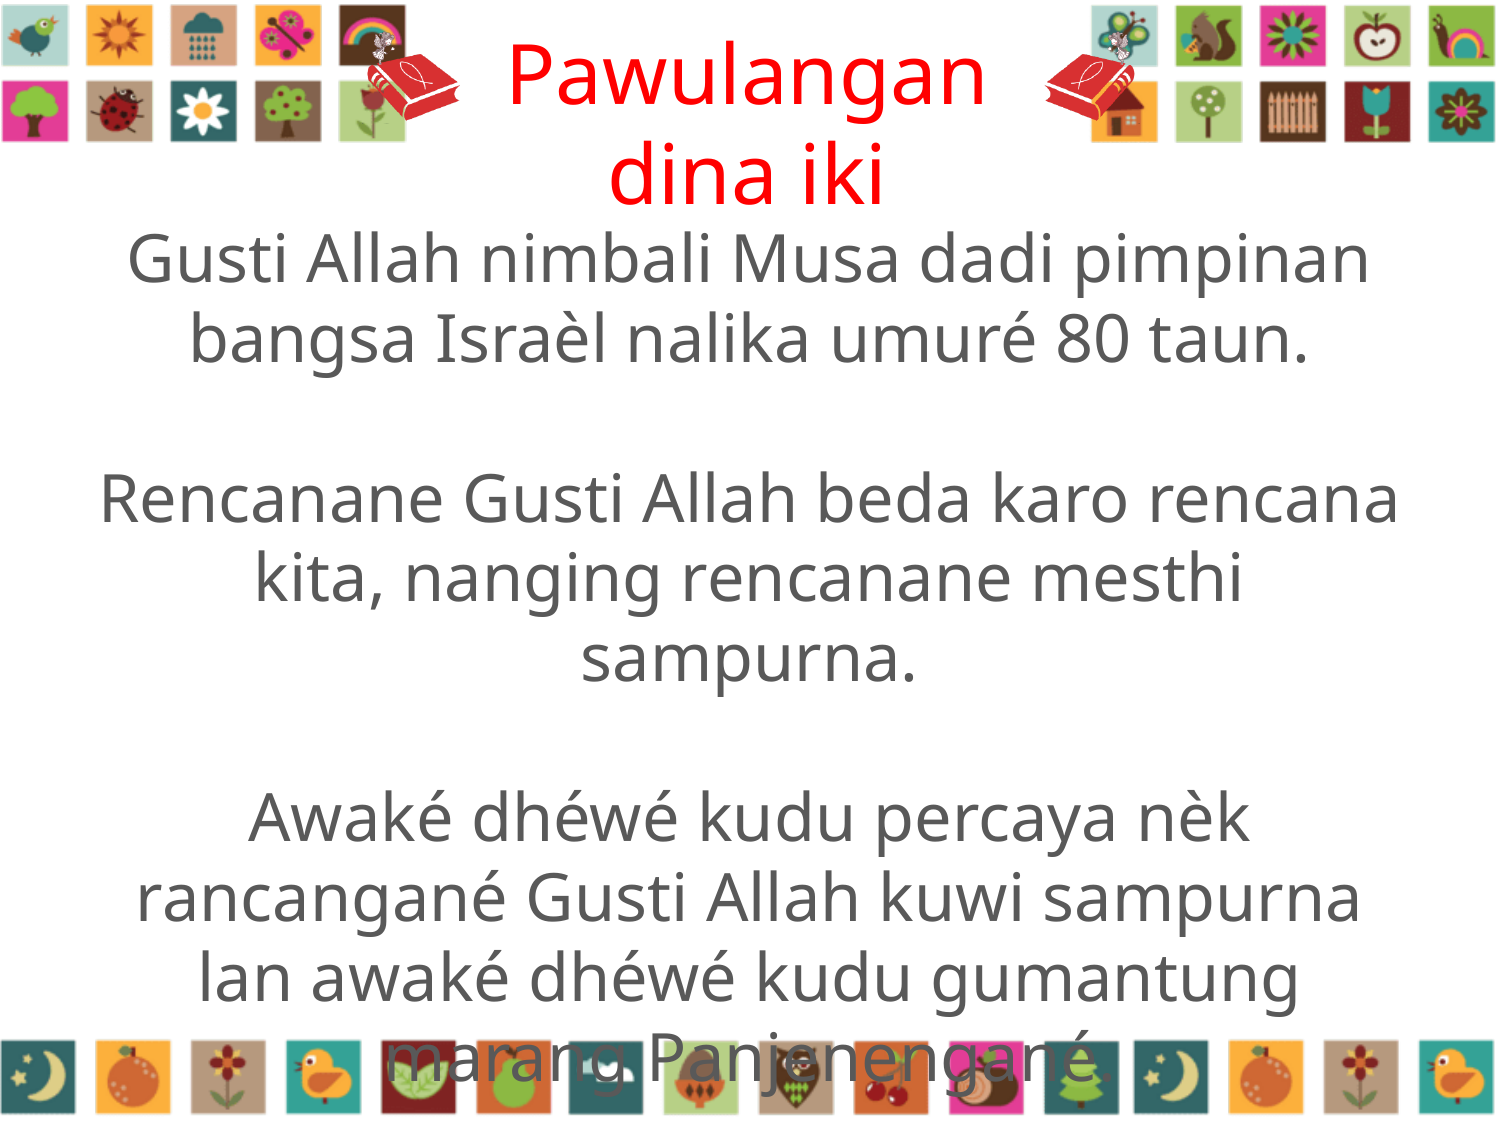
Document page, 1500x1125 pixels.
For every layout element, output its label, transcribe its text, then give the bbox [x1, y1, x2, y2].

picture [1013, 3, 1500, 150]
text_box Pawulangan dina iki [414, 13, 1080, 208]
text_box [0, 1028, 1500, 1118]
text_box Gusti Allah nimbali Musa dadi pimpinan bangsa Israèl nalika umuré 80 taun. Rencanane Gusti Allah beda karo rencana kita, nanging rencanane mesthi sampurna. Awaké dhéwé kudu percaya nèk rancangané Gusti Allah kuwi sampurna lan awaké dhéwé kudu gumantung marang Panjenengané. [76, 208, 1424, 1027]
picture [0, 3, 492, 150]
